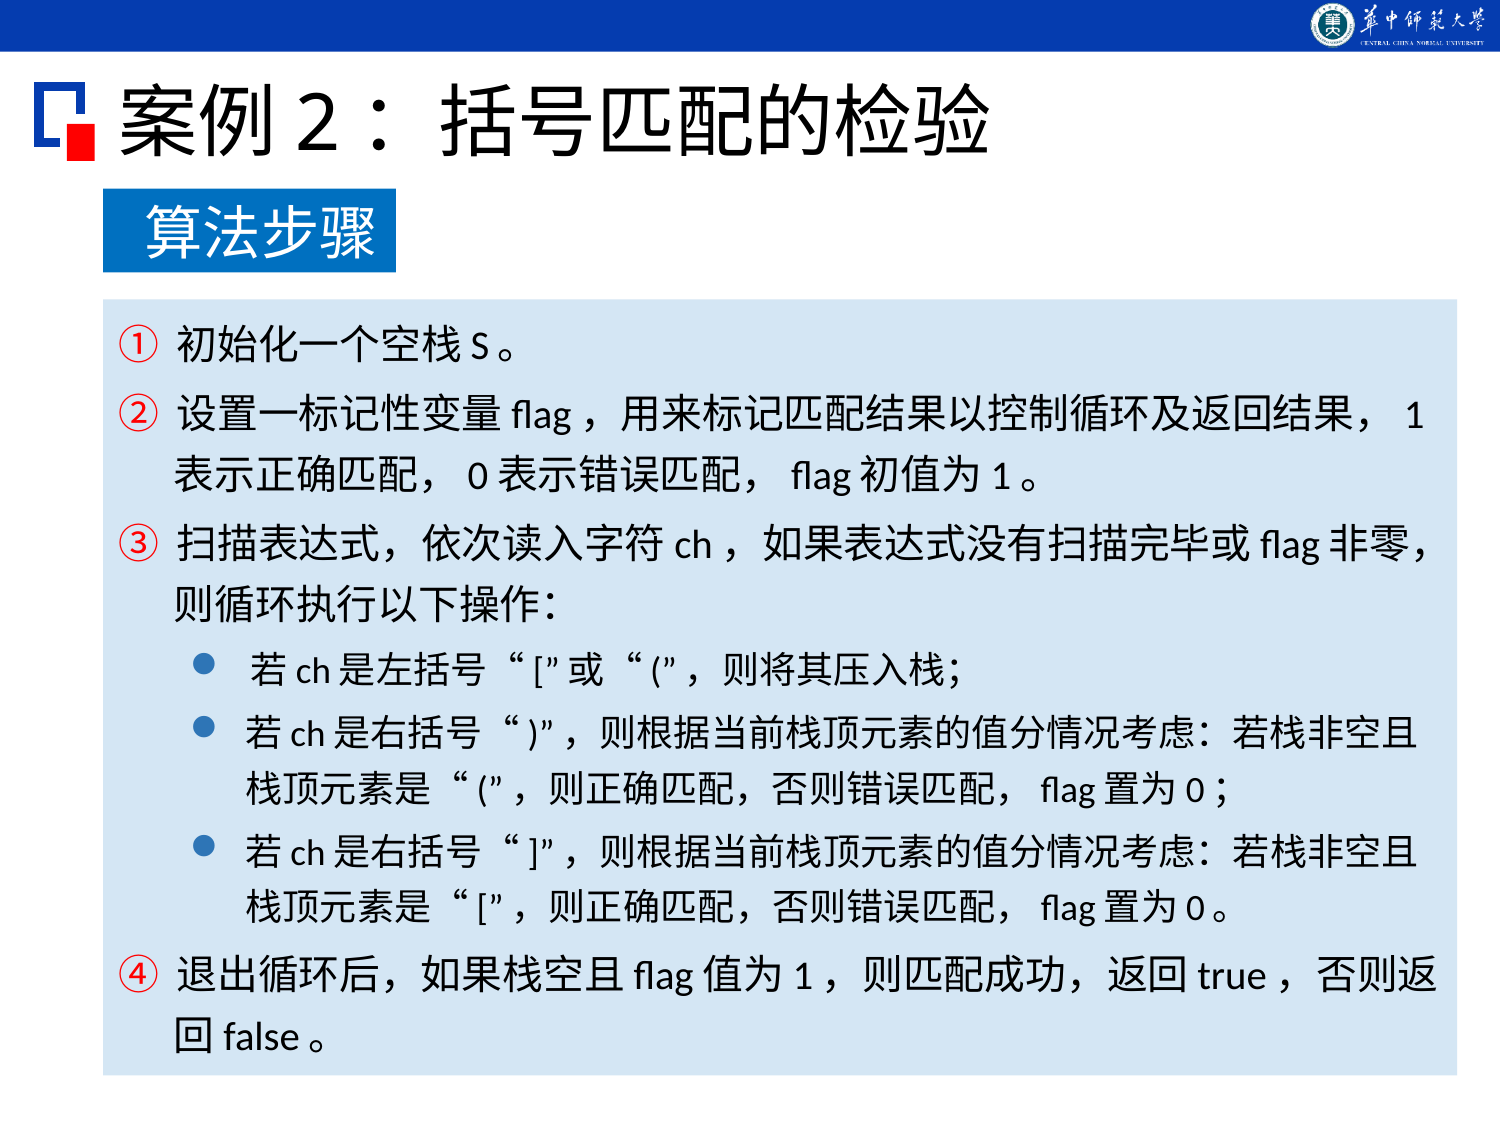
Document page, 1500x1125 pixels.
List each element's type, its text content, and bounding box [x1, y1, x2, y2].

title 案例2：括号匹配的检验 [103, 75, 1397, 176]
list ① 初始化一个空栈S。 ② 设置一标记性变量flag，用来标记匹配结果以控制循环及返回结果，1表示正确匹配，0表示错误匹配，flag初值为1。 ③ 扫描表达式，依次读入字符ch，如果表达式没有扫描完毕或flag非零，则循环执行以下操作： 若ch是左括号“[”或“(”，则将其压入栈； 若ch是右括号“)”，则根据当前栈顶元素的值分情况考虑：若栈非空且栈顶元素是“(”，则正确匹配，否则错误匹配，flag置为0； 若ch是右括号“]”，则根据当前栈顶元素的值分情况考虑：若栈非空且栈顶元素是“[”，则正确匹配，否则错误匹配，flag置为0。 ④ 退出循环后，如果栈空且flag值为1，则匹配成功，返回true，否则返回false。 [103, 299, 1458, 1076]
text_box 算法步骤 [103, 188, 396, 273]
picture [1310, 2, 1486, 48]
